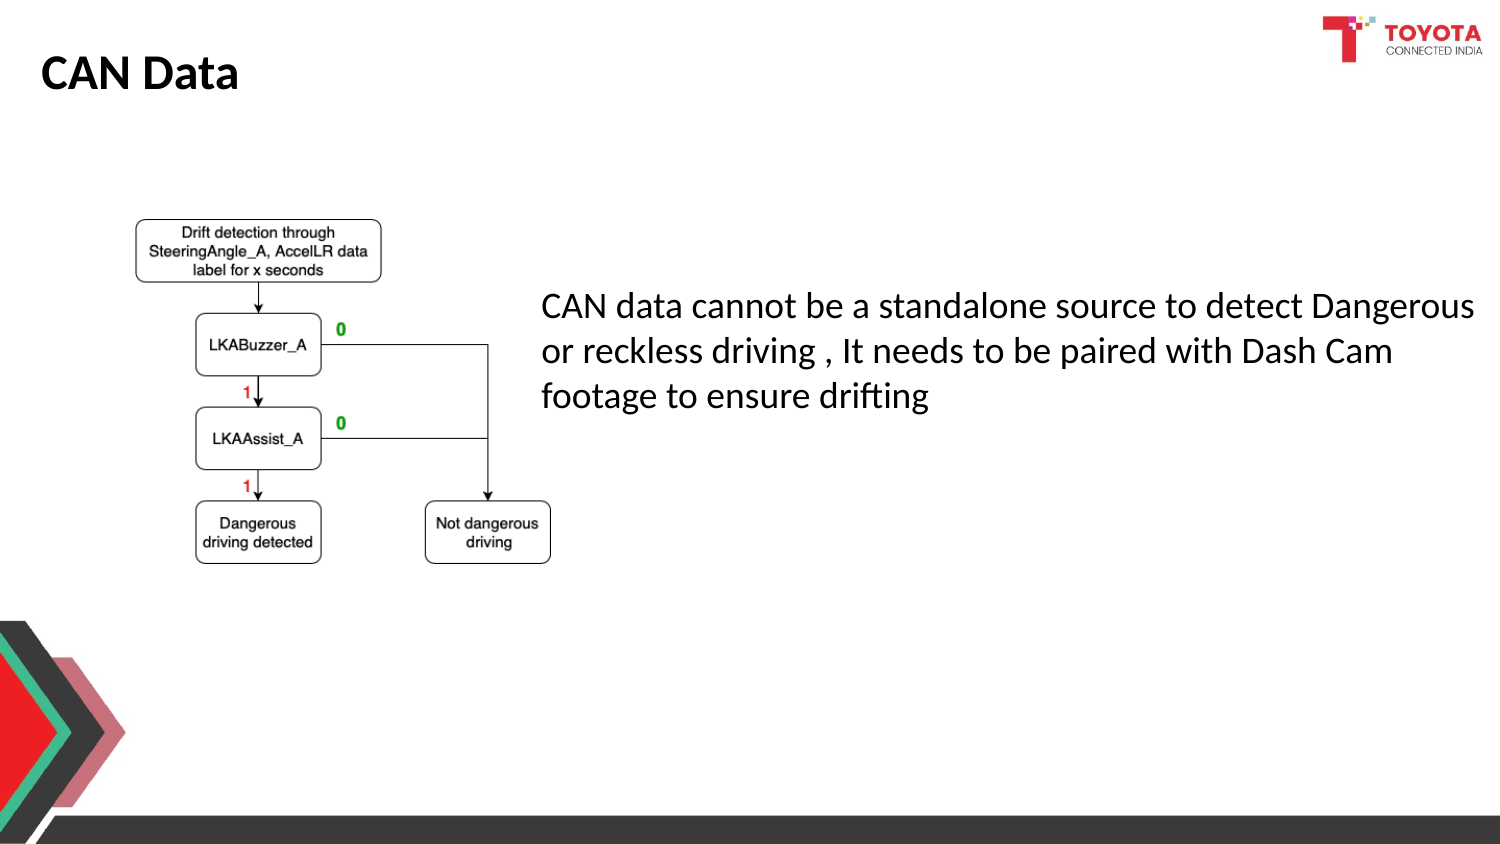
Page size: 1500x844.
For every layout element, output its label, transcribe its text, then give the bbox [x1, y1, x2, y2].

picture [0, 0, 1500, 844]
text_box CAN Data [26, 32, 1117, 107]
text_box CAN data cannot be a standalone source to detect Dangerous or reckless driving , It needs to be paired with Dash Cam footage to ensure drifting [555, 273, 1500, 424]
